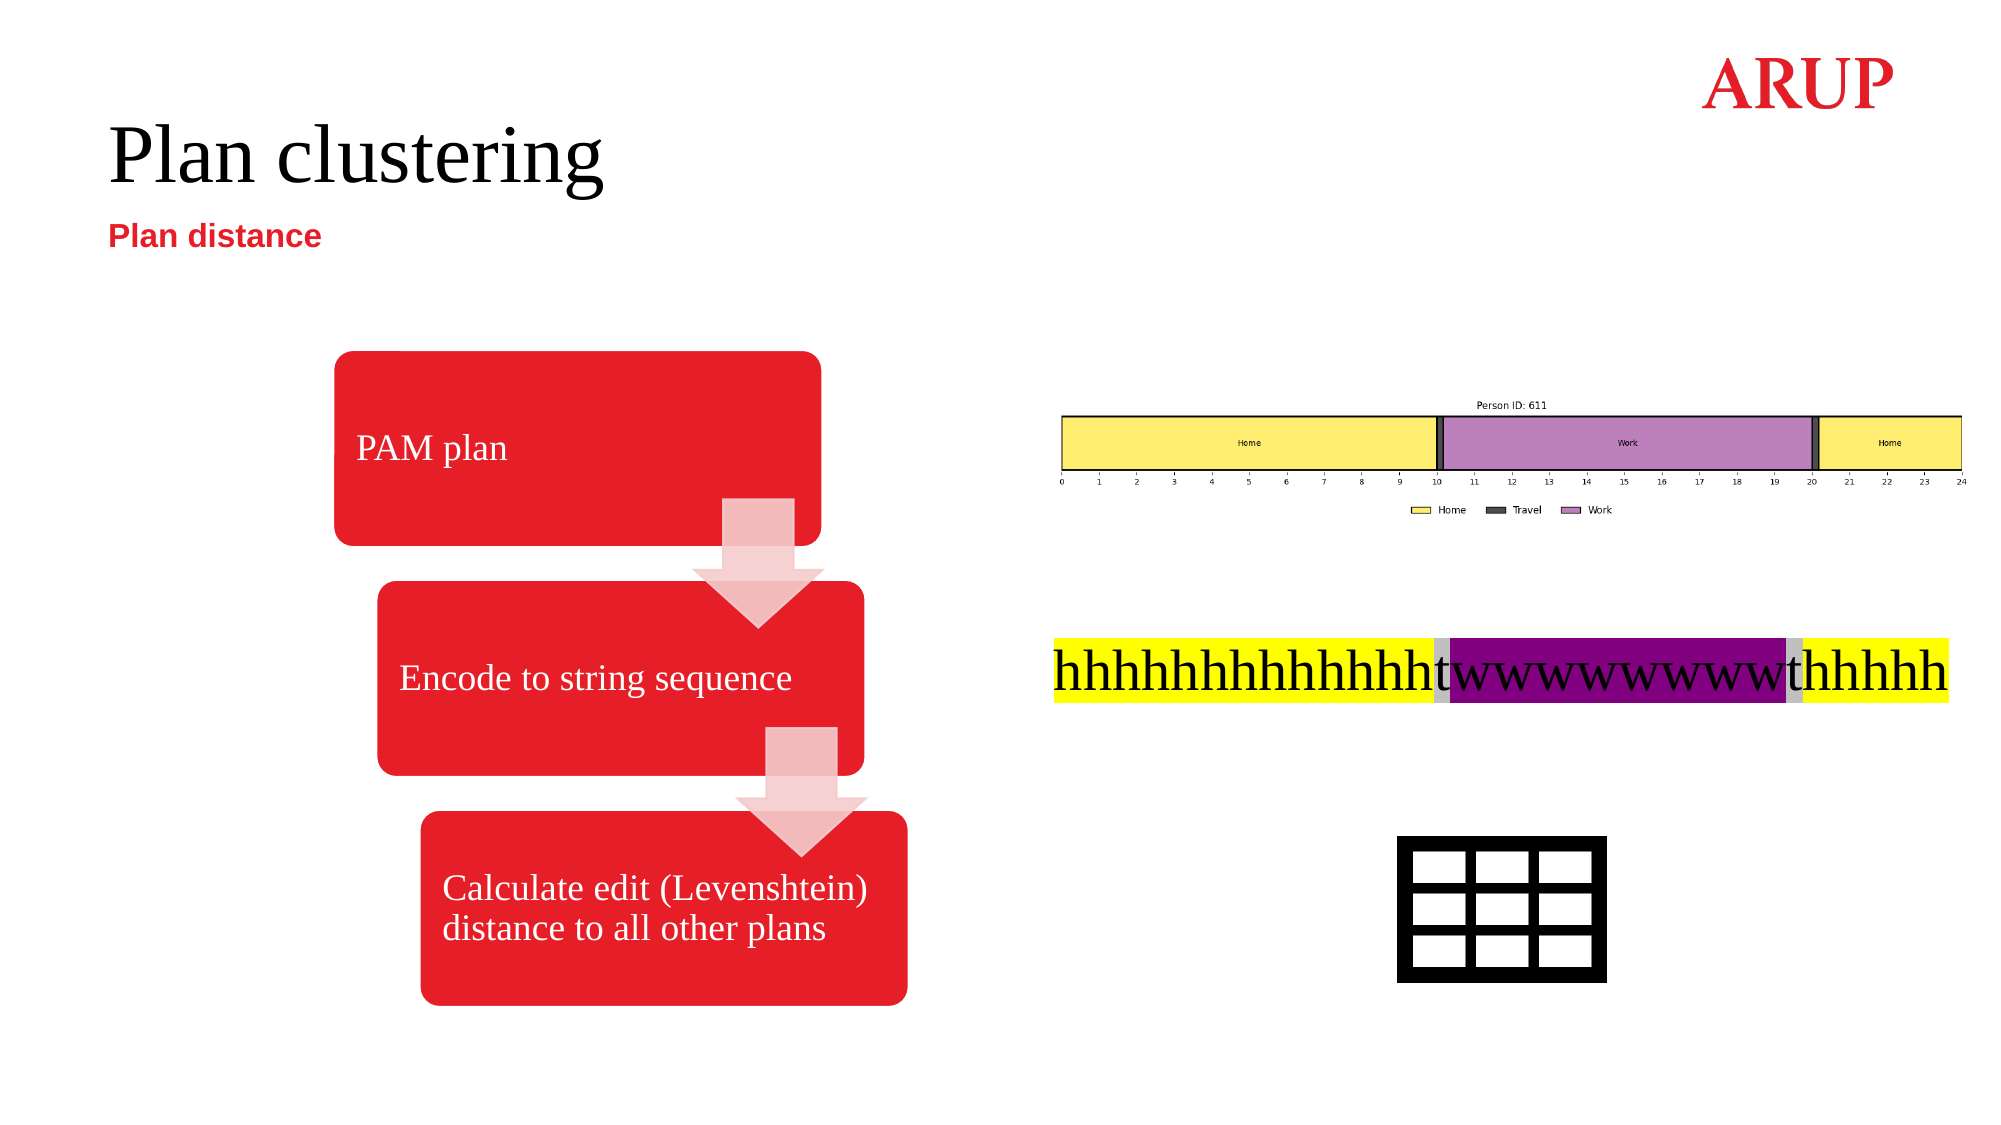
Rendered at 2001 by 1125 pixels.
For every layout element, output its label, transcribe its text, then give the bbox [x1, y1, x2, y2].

text_box hhhhhhhhhhhhhtwwwwwwwwthhhhh [1053, 631, 1972, 702]
subtitle Plan distance [108, 214, 982, 255]
title Plan clustering [108, 107, 1588, 196]
picture [1702, 58, 1893, 109]
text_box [333, 349, 909, 1007]
picture [1053, 395, 1972, 525]
picture [1376, 783, 1628, 1036]
